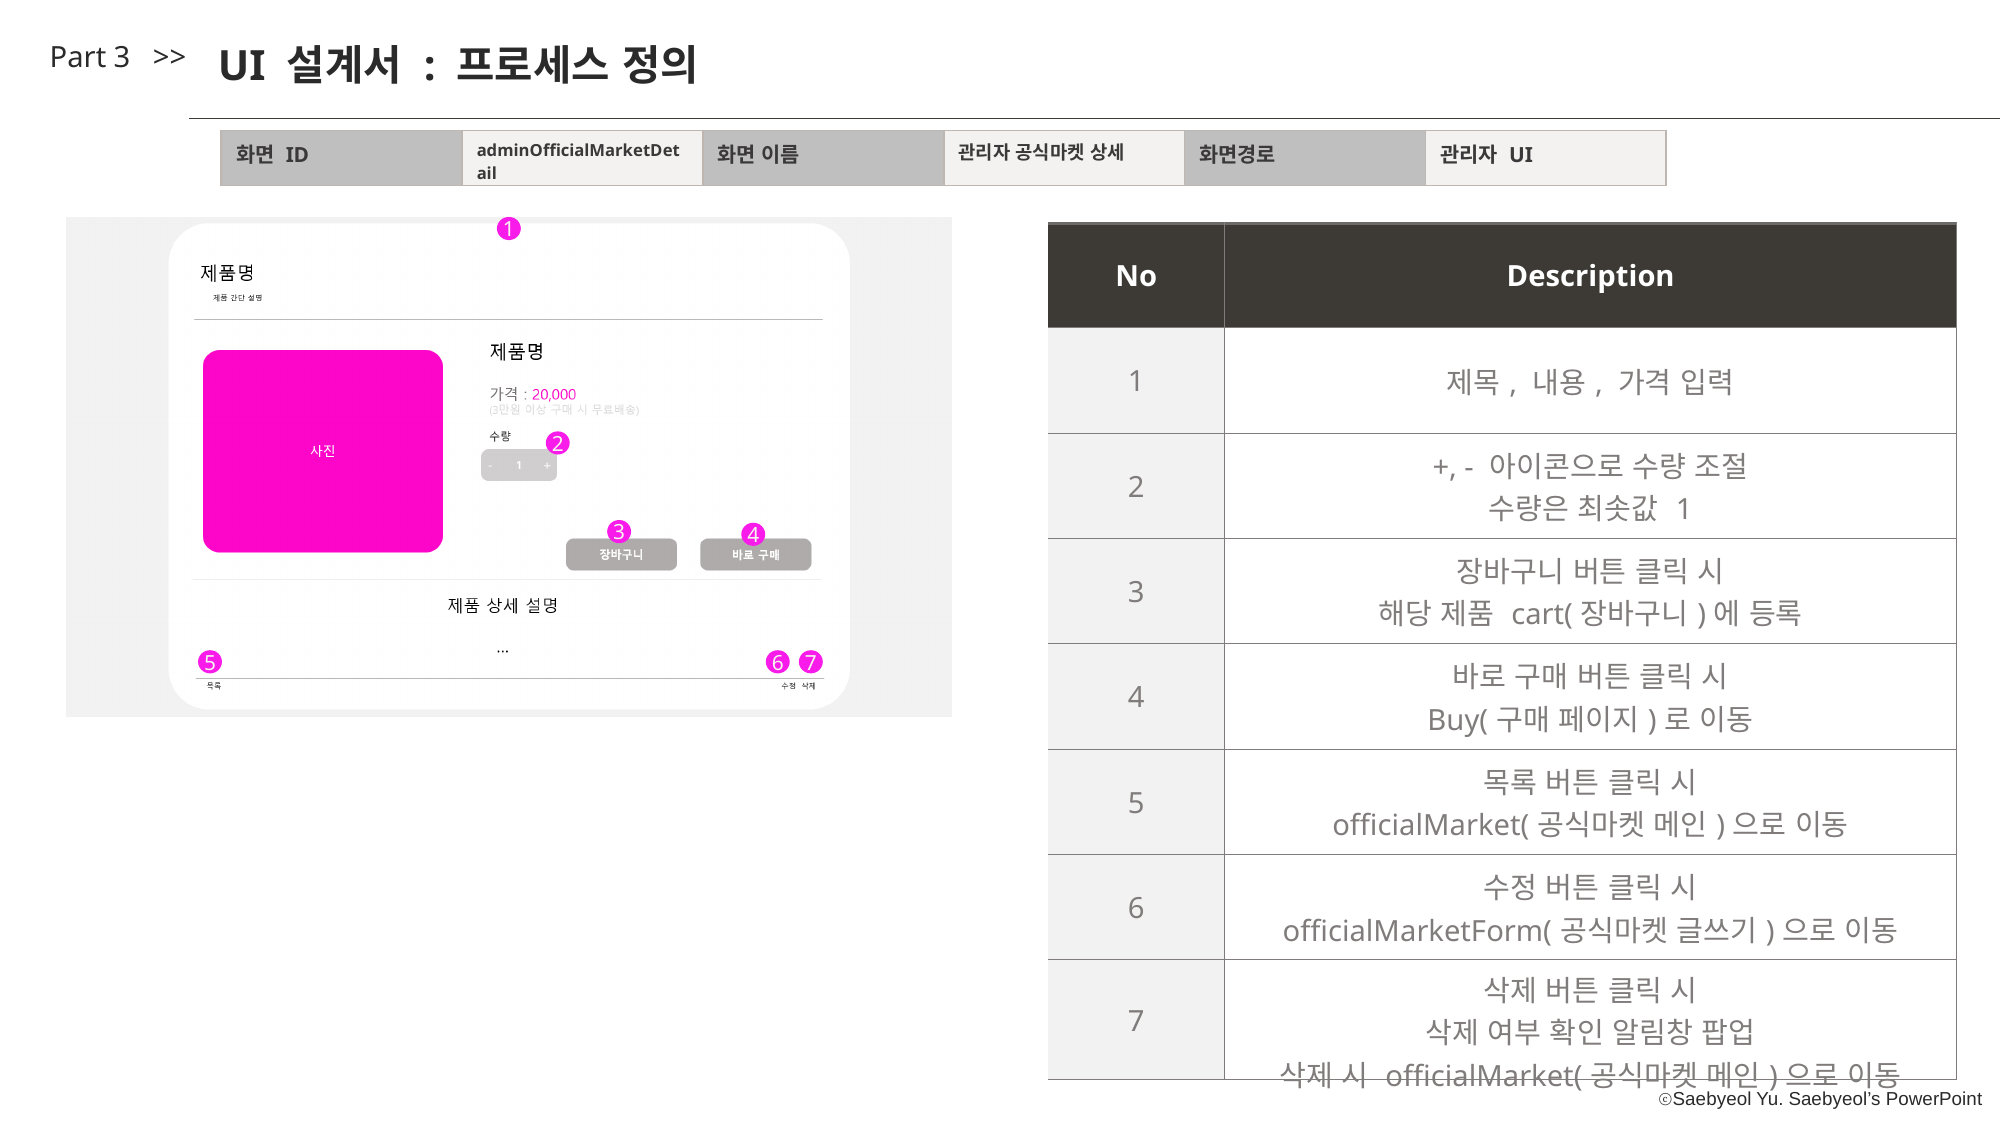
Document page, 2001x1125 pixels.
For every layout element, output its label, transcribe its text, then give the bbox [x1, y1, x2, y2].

table_header 관리자 공식마켓 상세 [945, 131, 1184, 185]
table_header 화면 이름 [704, 131, 943, 185]
table_cell 제목, 내용, 가격 입력 [1225, 328, 1956, 433]
table_cell 수정 버튼 클릭 시 officialMarketForm(공식마켓 글쓰기)으로 이동 [1225, 855, 1956, 959]
table_cell +, - 아이콘으로 수량 조절 수량은 최솟값 1 [1225, 434, 1956, 538]
table_header 화면 ID [222, 131, 461, 185]
table_cell 1 [1048, 328, 1224, 433]
table_cell 4 [1048, 644, 1224, 749]
table_cell 바로 구매 버튼 클릭 시 Buy(구매 페이지)로 이동 [1225, 644, 1956, 749]
table_header adminOfficialMarketDetail [463, 131, 702, 185]
table_header No [1048, 225, 1224, 327]
table_cell 삭제 버튼 클릭 시 삭제 여부 확인 알림창 팝업 삭제 시 officialMarket(공식마켓 메인)으로 이동 [1225, 960, 1956, 1079]
text_box Part 3 >> [34, 30, 202, 81]
table_cell 3 [1048, 539, 1224, 643]
table_cell 6 [1048, 855, 1224, 959]
table_cell 7 [1048, 960, 1224, 1079]
picture [65, 217, 952, 717]
text_box UI 설계서 : 프로세스 정의 [203, 31, 714, 97]
table_cell 2 [1048, 434, 1224, 538]
table_cell 장바구니 버튼 클릭 시 해당 제품 cart(장바구니)에 등록 [1225, 539, 1956, 643]
table_header 화면경로 [1185, 131, 1425, 185]
table_header Description [1225, 225, 1956, 327]
table_header 관리자 UI [1426, 131, 1665, 185]
table_cell 5 [1048, 750, 1224, 854]
table_cell 목록 버튼 클릭 시 officialMarket(공식마켓 메인)으로 이동 [1225, 750, 1956, 854]
